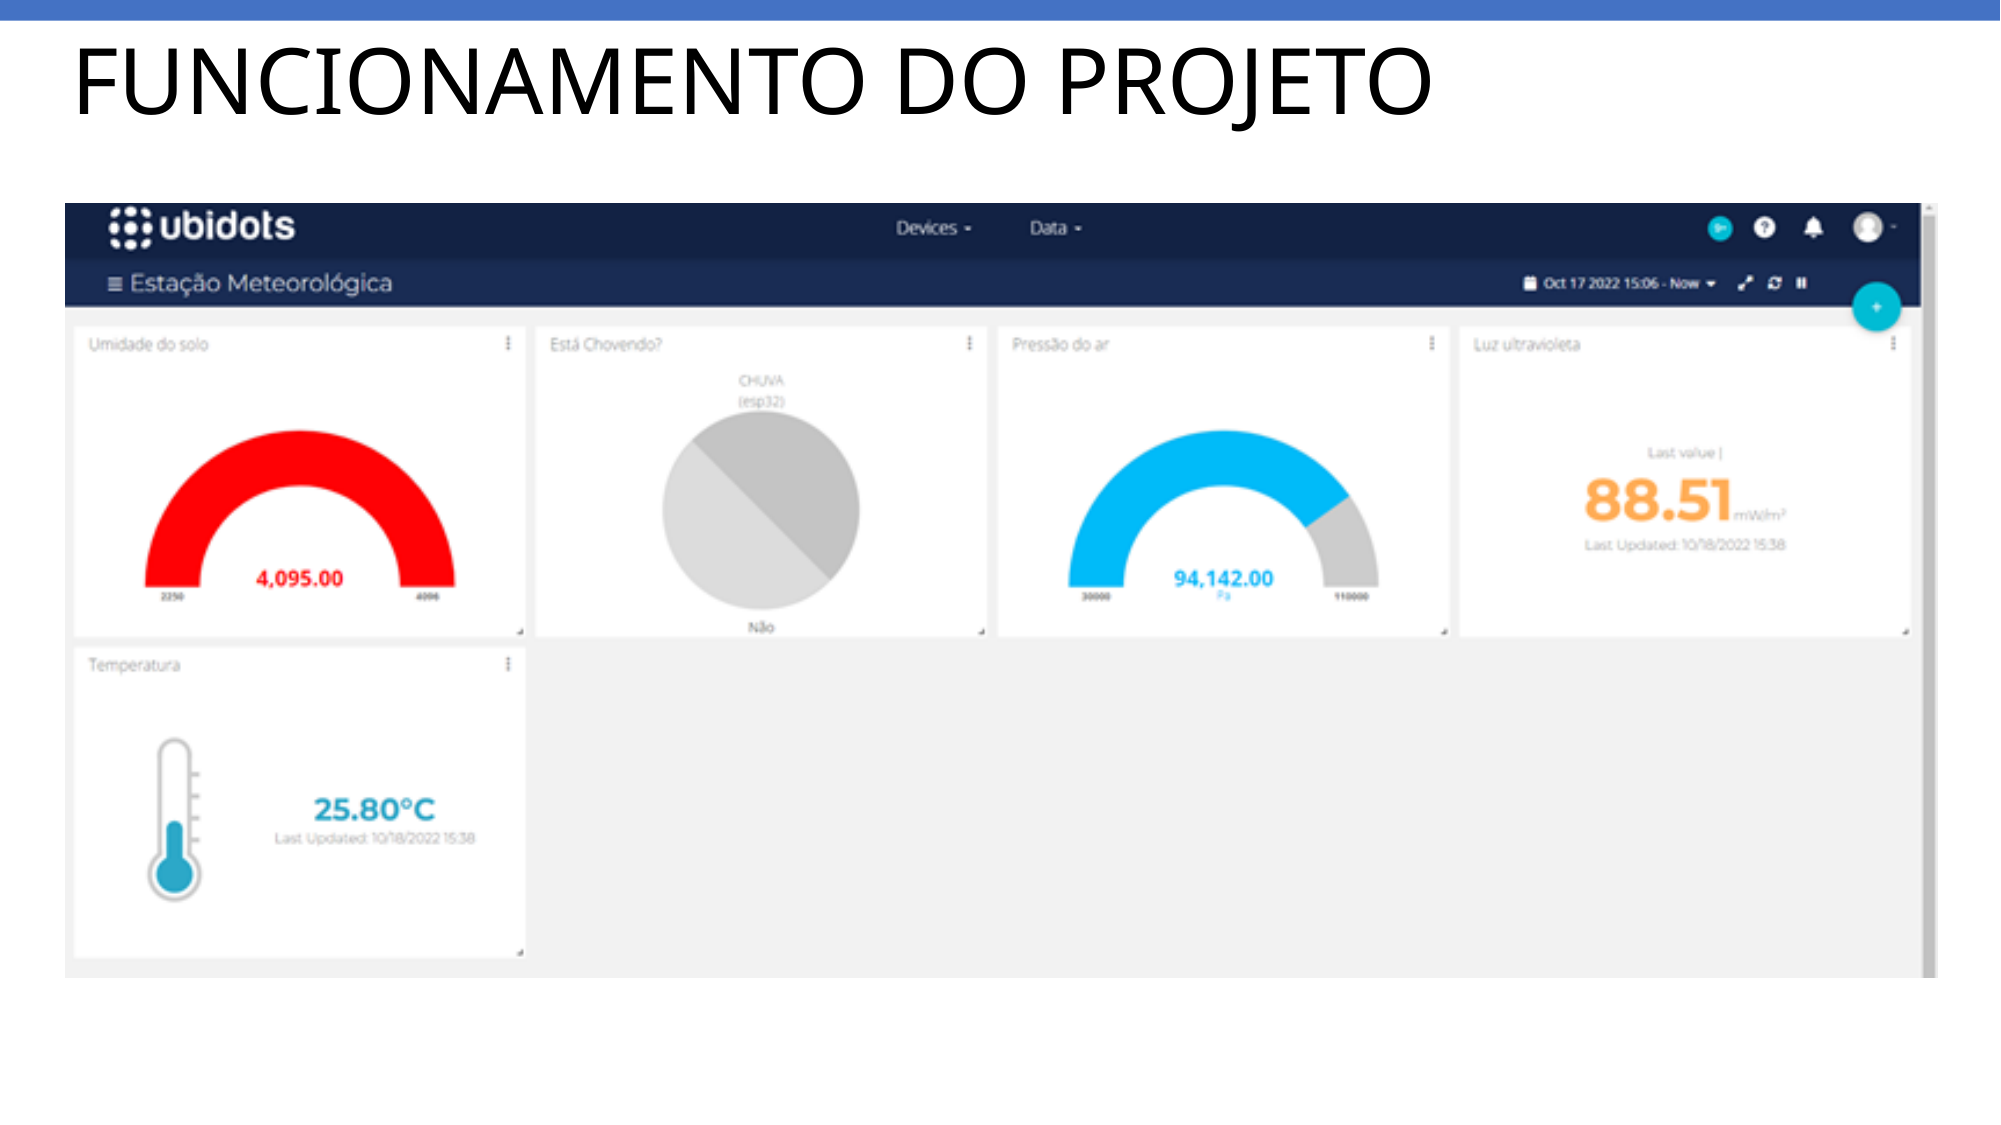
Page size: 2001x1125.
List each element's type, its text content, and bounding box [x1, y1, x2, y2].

title FUNCIONAMENTO DO PROJETO [56, 21, 1527, 143]
text_box [0, 0, 2000, 21]
picture [64, 203, 1938, 979]
